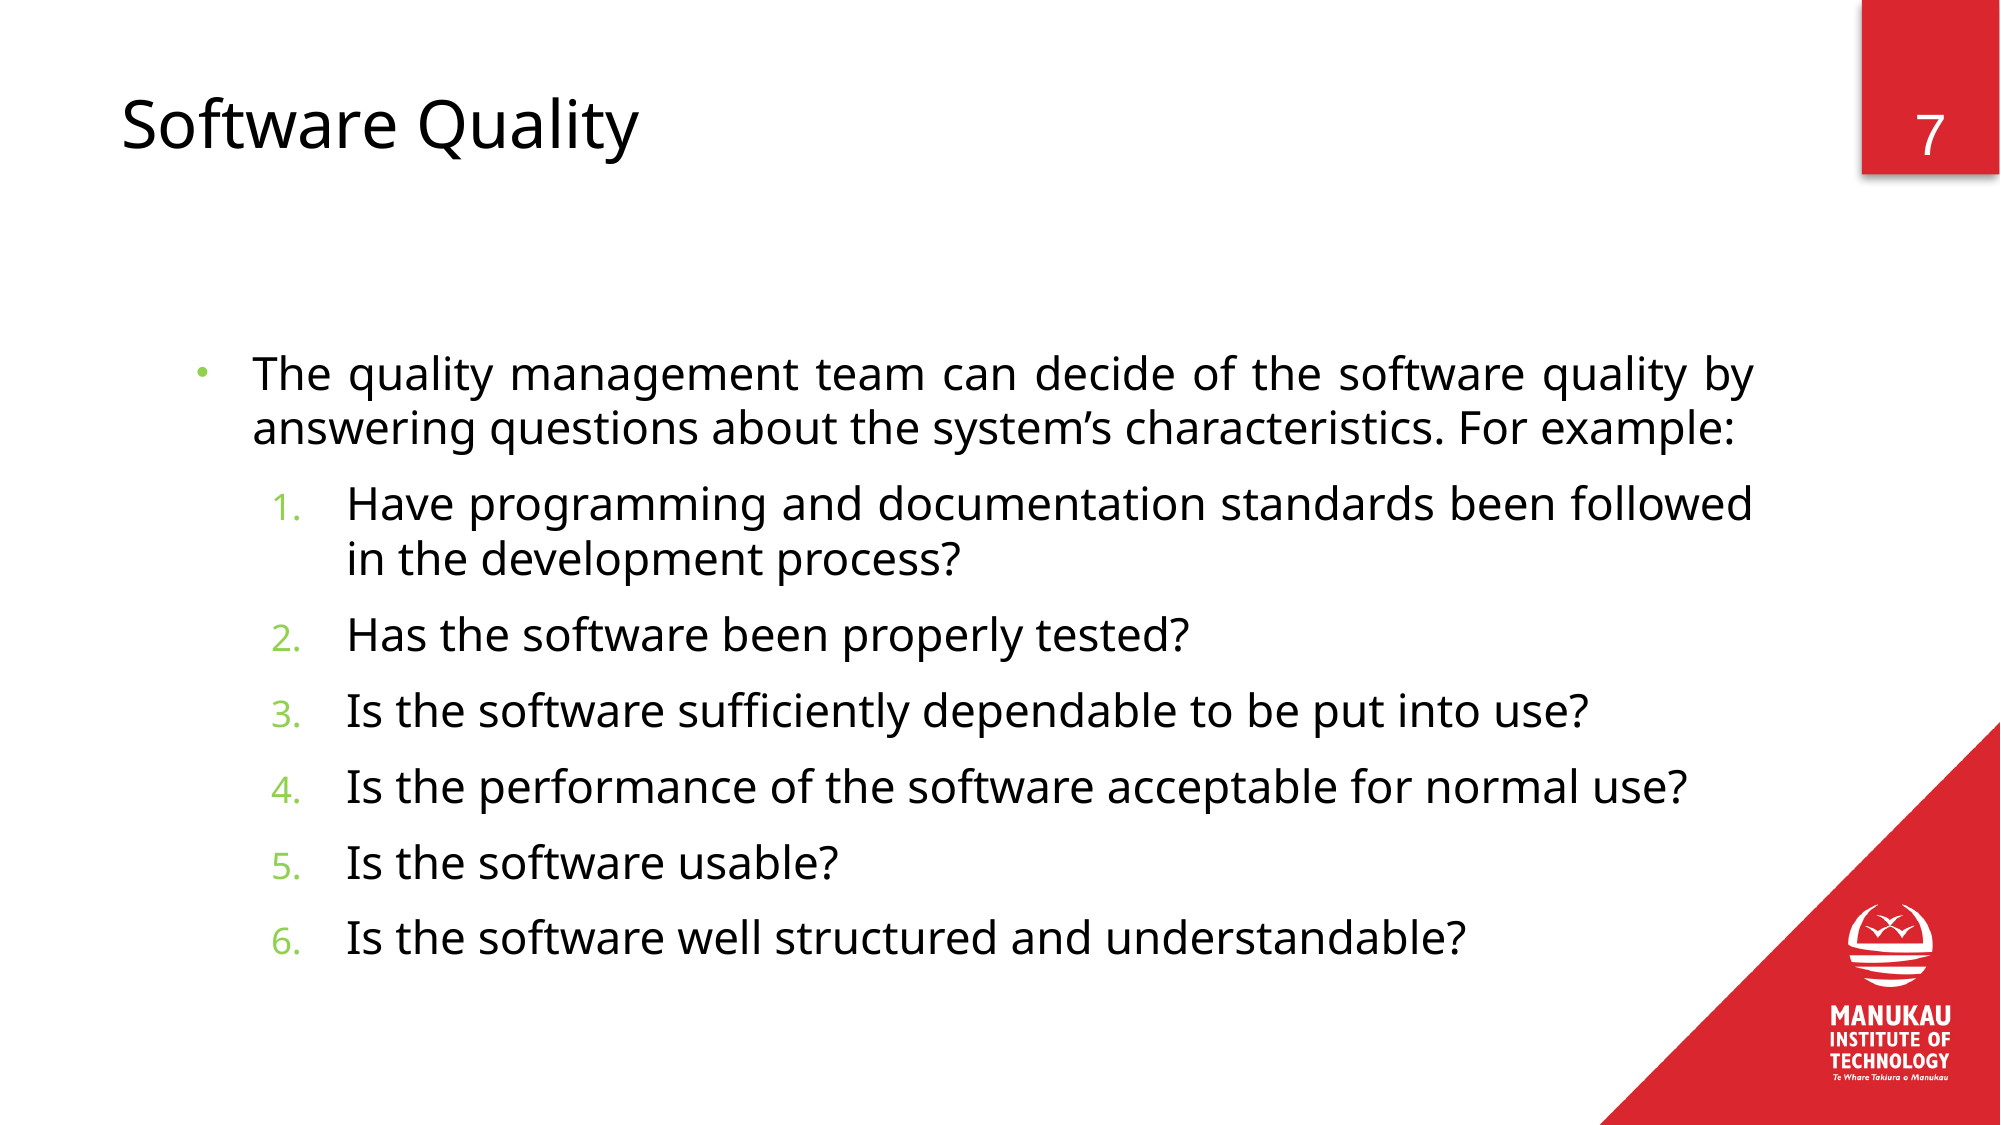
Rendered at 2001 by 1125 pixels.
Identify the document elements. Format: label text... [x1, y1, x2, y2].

list The quality management team can decide of the software quality by answering questions about the system’s characteristics. For example: Have programming and documentation standards been followed in the development process? Has the software been properly tested? Is the software sufficiently dependable to be put into use? Is the performance of the software acceptable for normal use? Is the software usable? Is the software well structured and understandable? [181, 336, 1770, 1025]
picture [1592, 720, 2000, 1125]
text_box 7 [1861, 0, 2000, 175]
title Software Quality [106, 74, 1649, 304]
